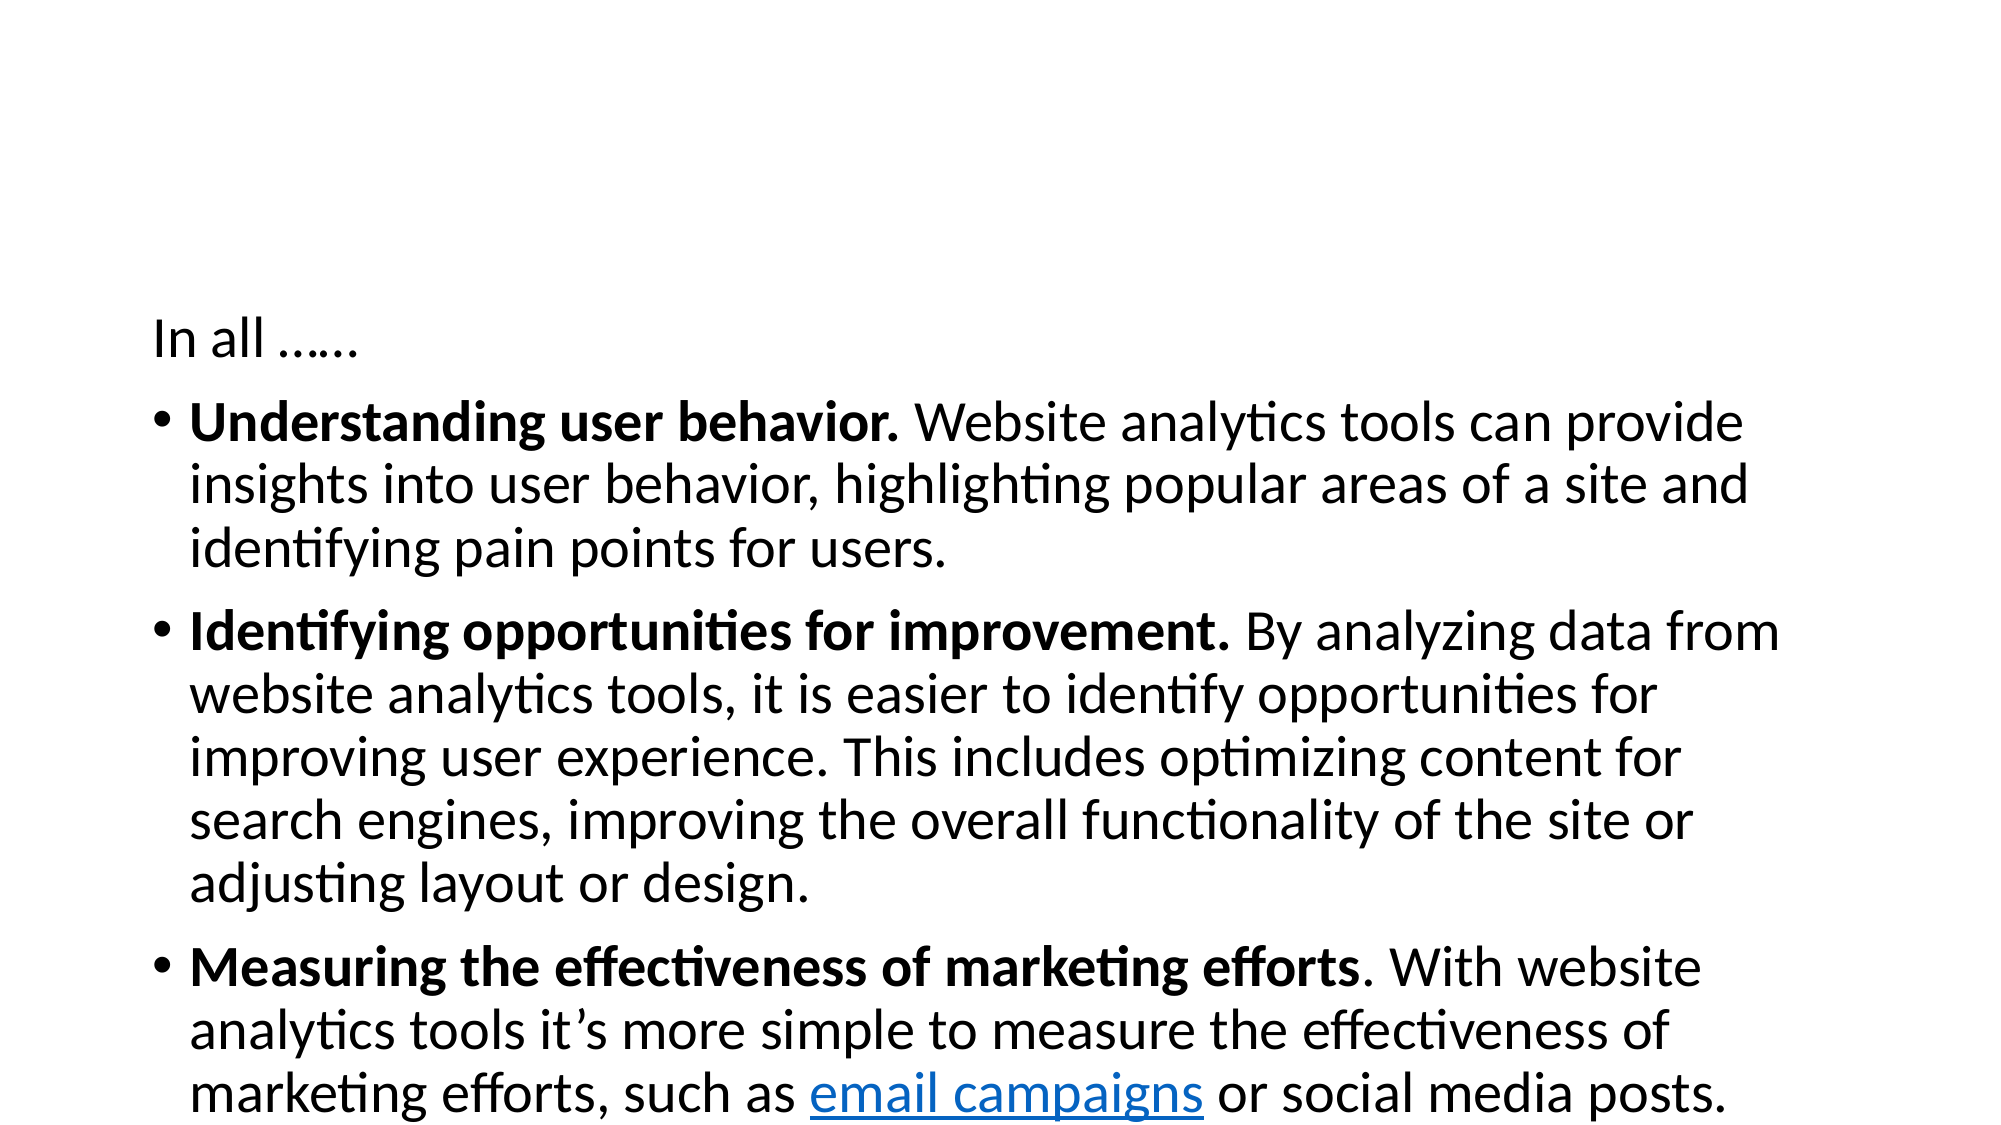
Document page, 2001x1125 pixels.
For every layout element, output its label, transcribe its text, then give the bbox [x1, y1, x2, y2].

list In all …… Understanding user behavior. Website analytics tools can provide insights into user behavior, highlighting popular areas of a site and identifying pain points for users. Identifying opportunities for improvement. By analyzing data from website analytics tools, it is easier to identify opportunities for improving user experience. This includes optimizing content for search engines, improving the overall functionality of the site or adjusting layout or design. Measuring the effectiveness of marketing efforts. With website analytics tools it’s more simple to measure the effectiveness of marketing efforts, such as email campaigns or social media posts. [137, 299, 1863, 1014]
